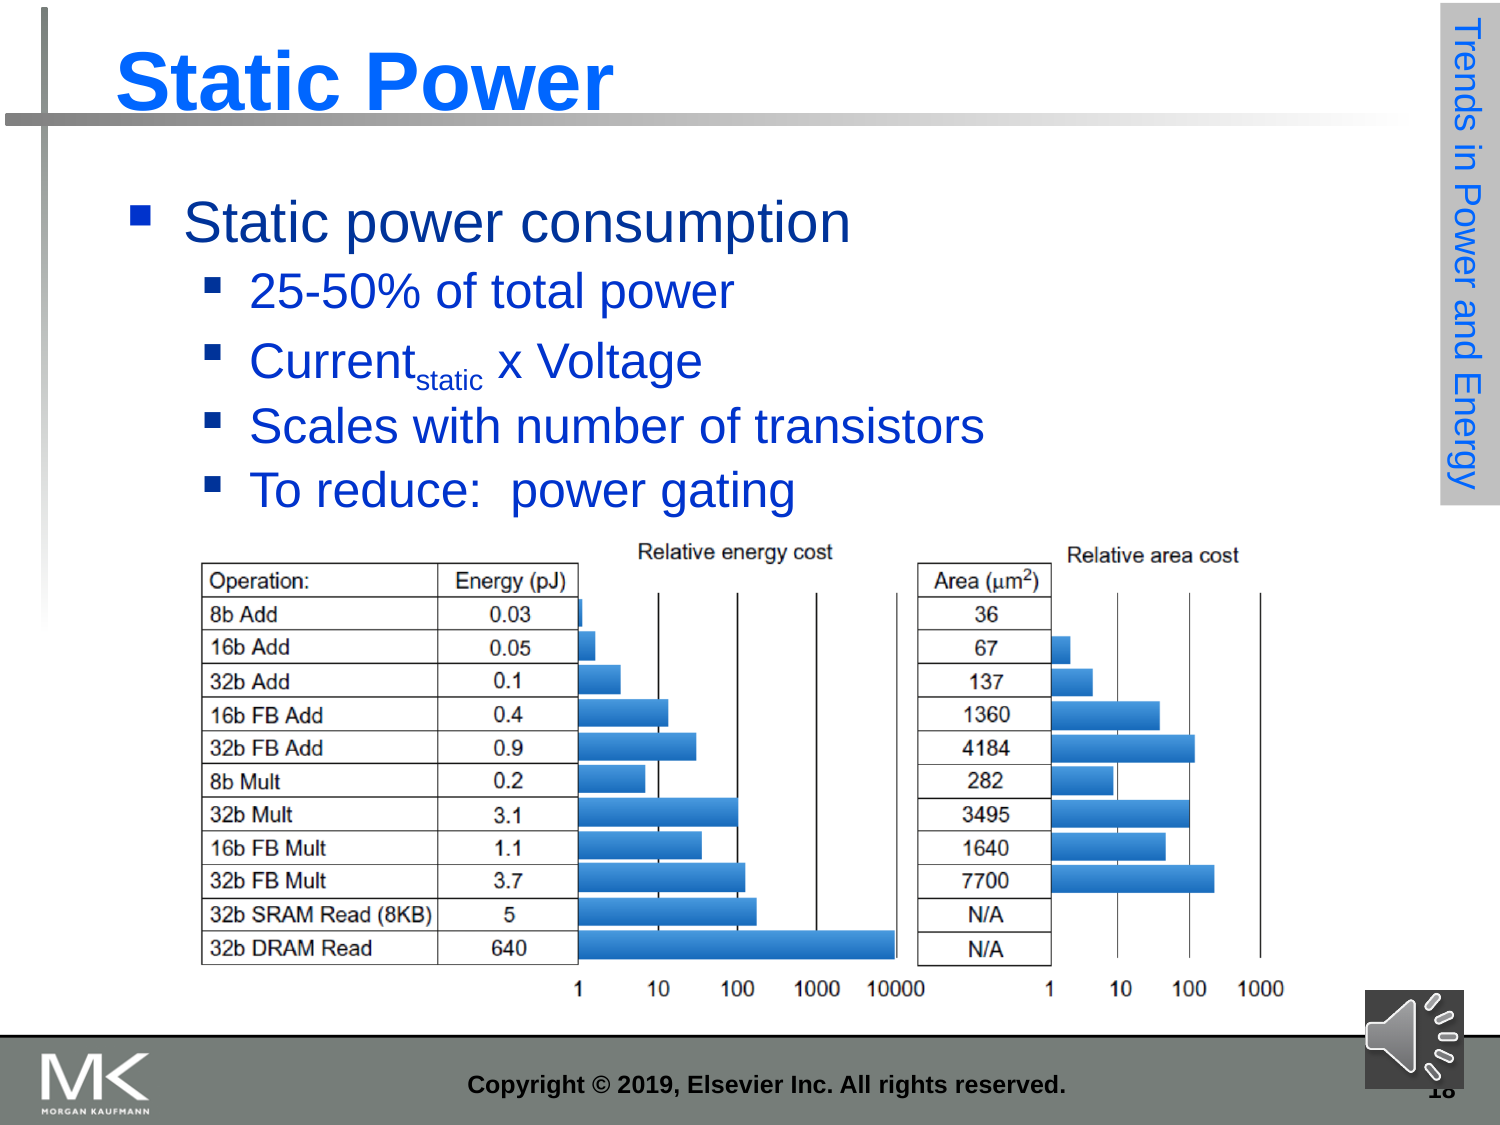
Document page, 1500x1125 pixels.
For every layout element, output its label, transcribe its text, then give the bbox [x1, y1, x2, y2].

text_box Trends in Power and Energy [1440, 2, 1500, 506]
picture [1364, 989, 1465, 1090]
list Static power consumption 25-50% of total power Currentstatic x Voltage Scales with number of transistors To reduce: power gating [111, 184, 1470, 1024]
picture [182, 526, 1289, 1006]
picture [29, 1046, 160, 1123]
footer Copyright © 2019, Elsevier Inc. All rights reserved. [170, 1046, 1365, 1106]
title Static Power [100, 18, 1440, 135]
